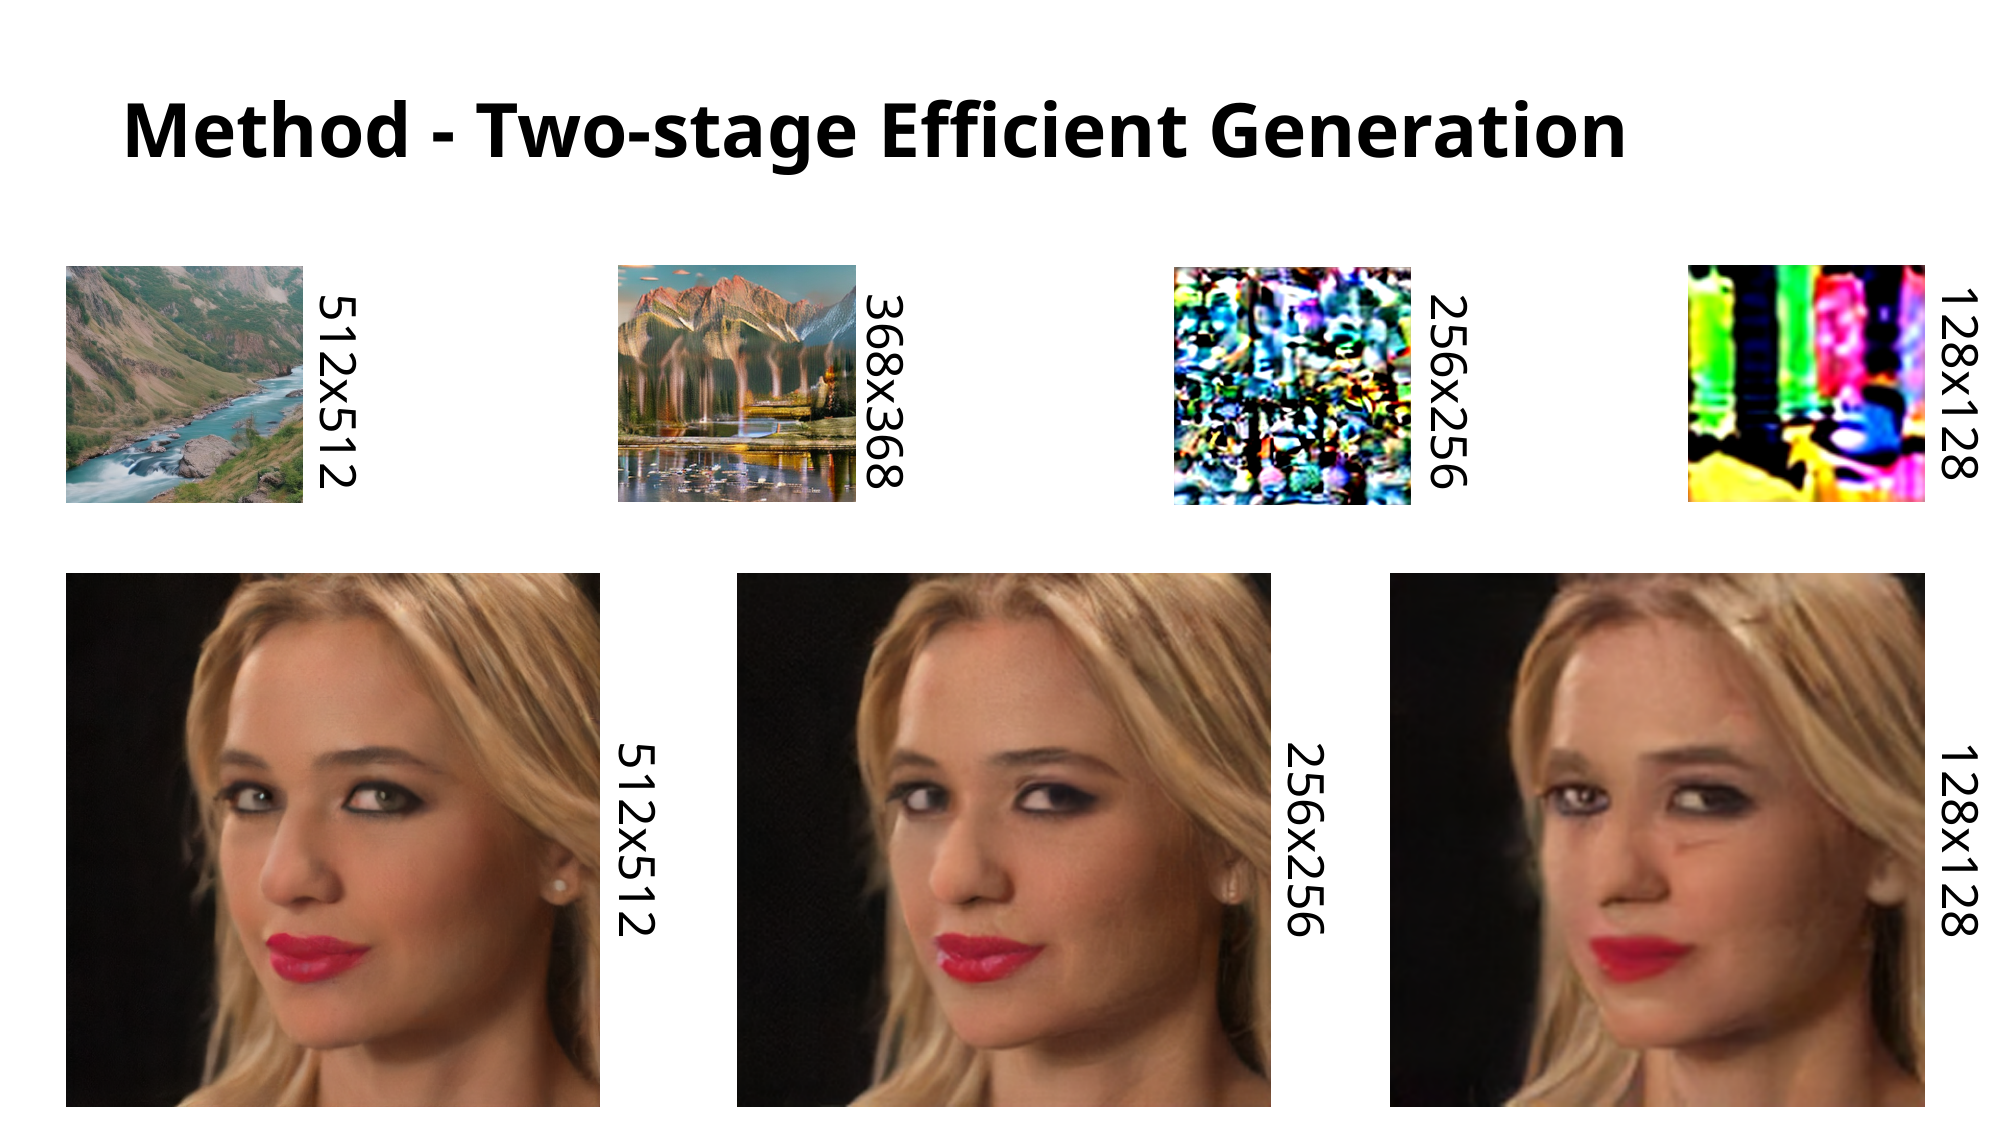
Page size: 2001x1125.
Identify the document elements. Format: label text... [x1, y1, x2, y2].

text_box Observation & Motivation [0, 87, 619, 230]
picture [618, 264, 856, 503]
picture [65, 573, 600, 1108]
title Method - Two-stage Efficient Generation [106, 62, 1832, 205]
text_box 512x512 [602, 726, 677, 954]
text_box 128x128 [1925, 269, 2000, 498]
text_box 128x128 [1925, 726, 2000, 954]
text_box 368x368 [850, 278, 925, 506]
text_box 256x256 [1414, 278, 1489, 506]
text_box 512x512 [303, 278, 379, 506]
picture [1687, 264, 1925, 503]
picture [1390, 573, 1925, 1108]
picture [736, 573, 1271, 1108]
slide_number 18 [1211, 1057, 1662, 1118]
picture [1174, 267, 1412, 505]
picture [65, 265, 303, 503]
text_box 256x256 [1271, 726, 1347, 954]
